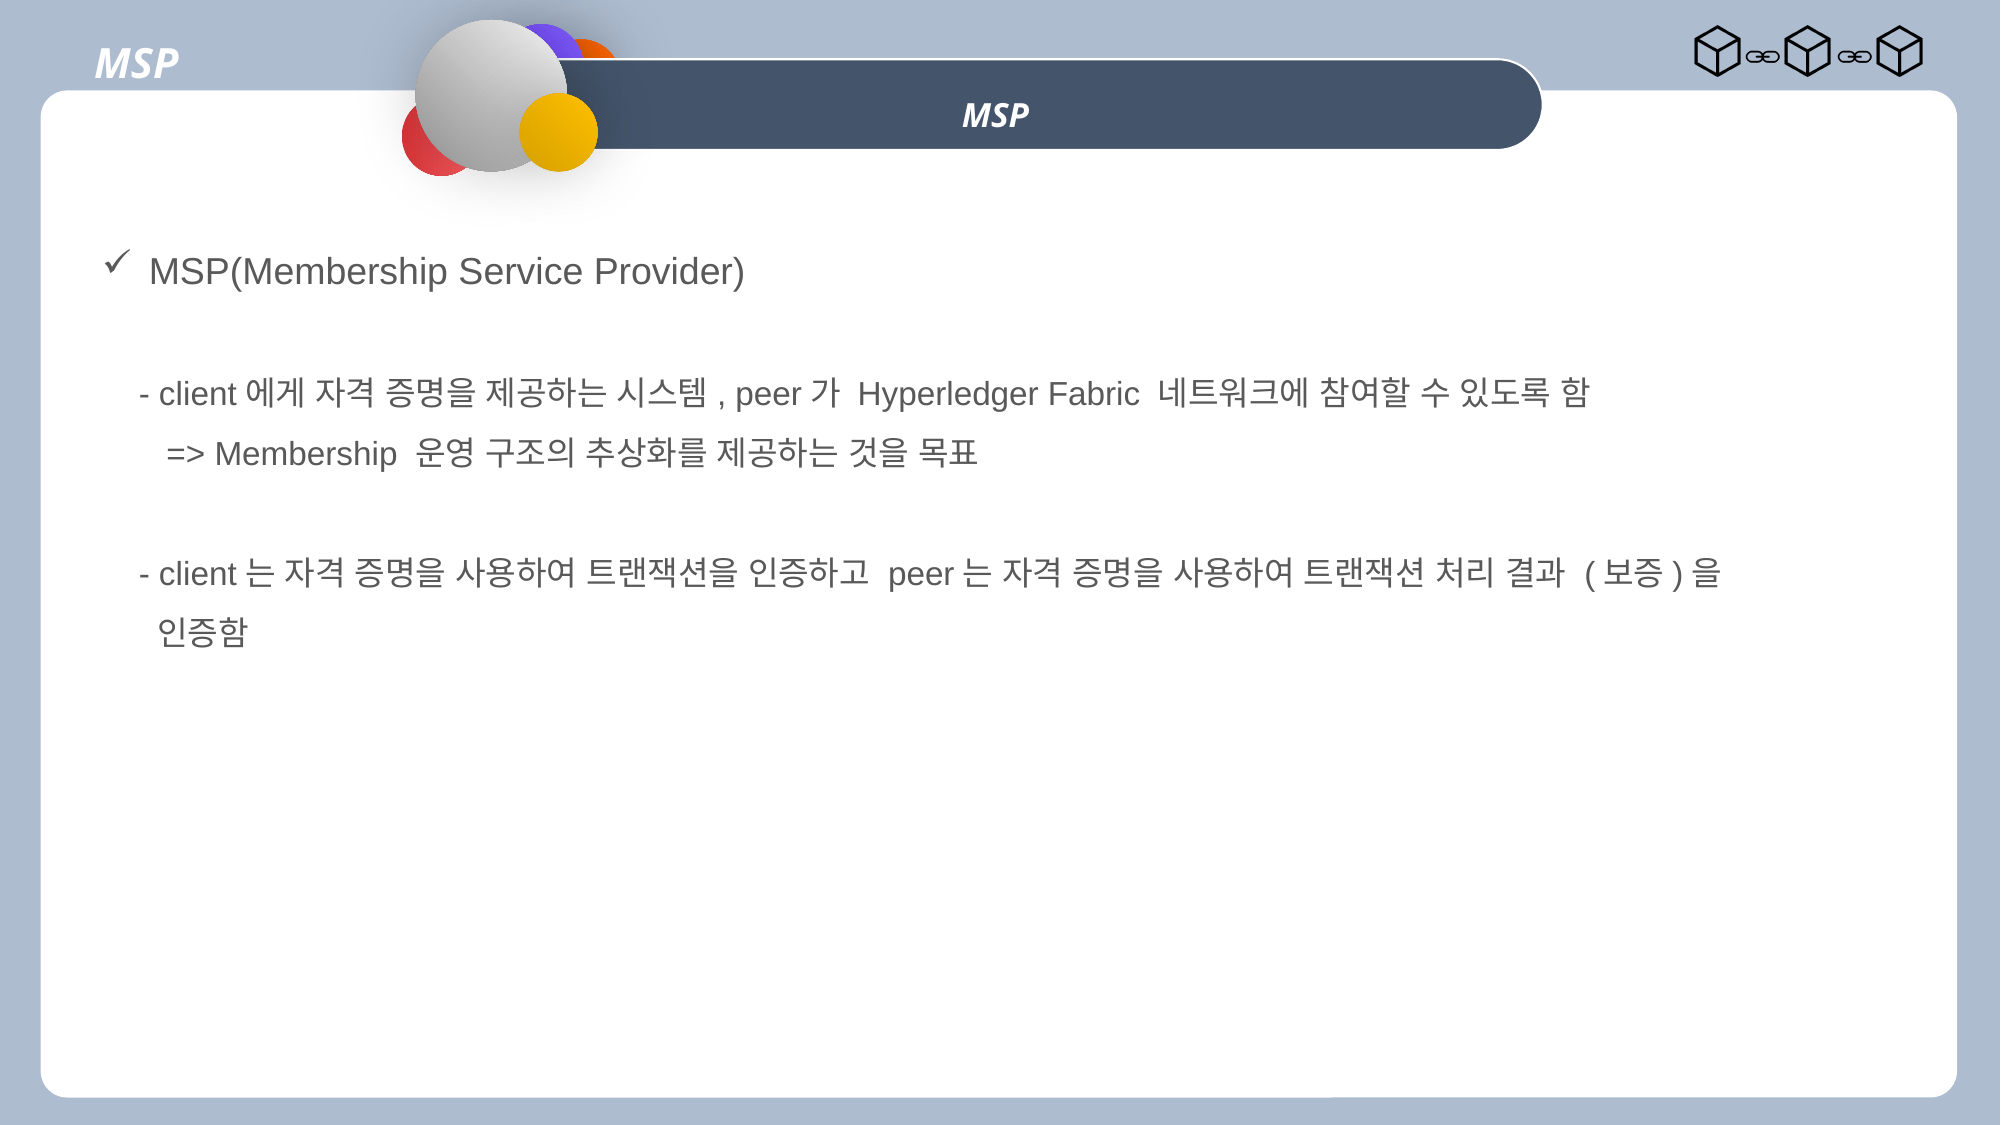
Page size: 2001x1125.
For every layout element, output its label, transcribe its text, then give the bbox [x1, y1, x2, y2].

text_box [39, 89, 1959, 1099]
text_box MSP(Membership Service Provider) - client에게 자격 증명을 제공하는 시스템, peer가 Hyperledger Fabric 네트워크에 참여할 수 있도록 함 => Membership 운영 구조의 추상화를 제공하는 것을 목표 - client는 자격 증명을 사용하여 트랜잭션을 인증하고 peer는 자격 증명을 사용하여 트랜잭션 처리 결과 (보증)을 인증함 [87, 217, 1868, 779]
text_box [1691, 25, 1926, 77]
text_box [401, 19, 1543, 176]
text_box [335, 521, 441, 639]
text_box MSP [79, 4, 402, 94]
